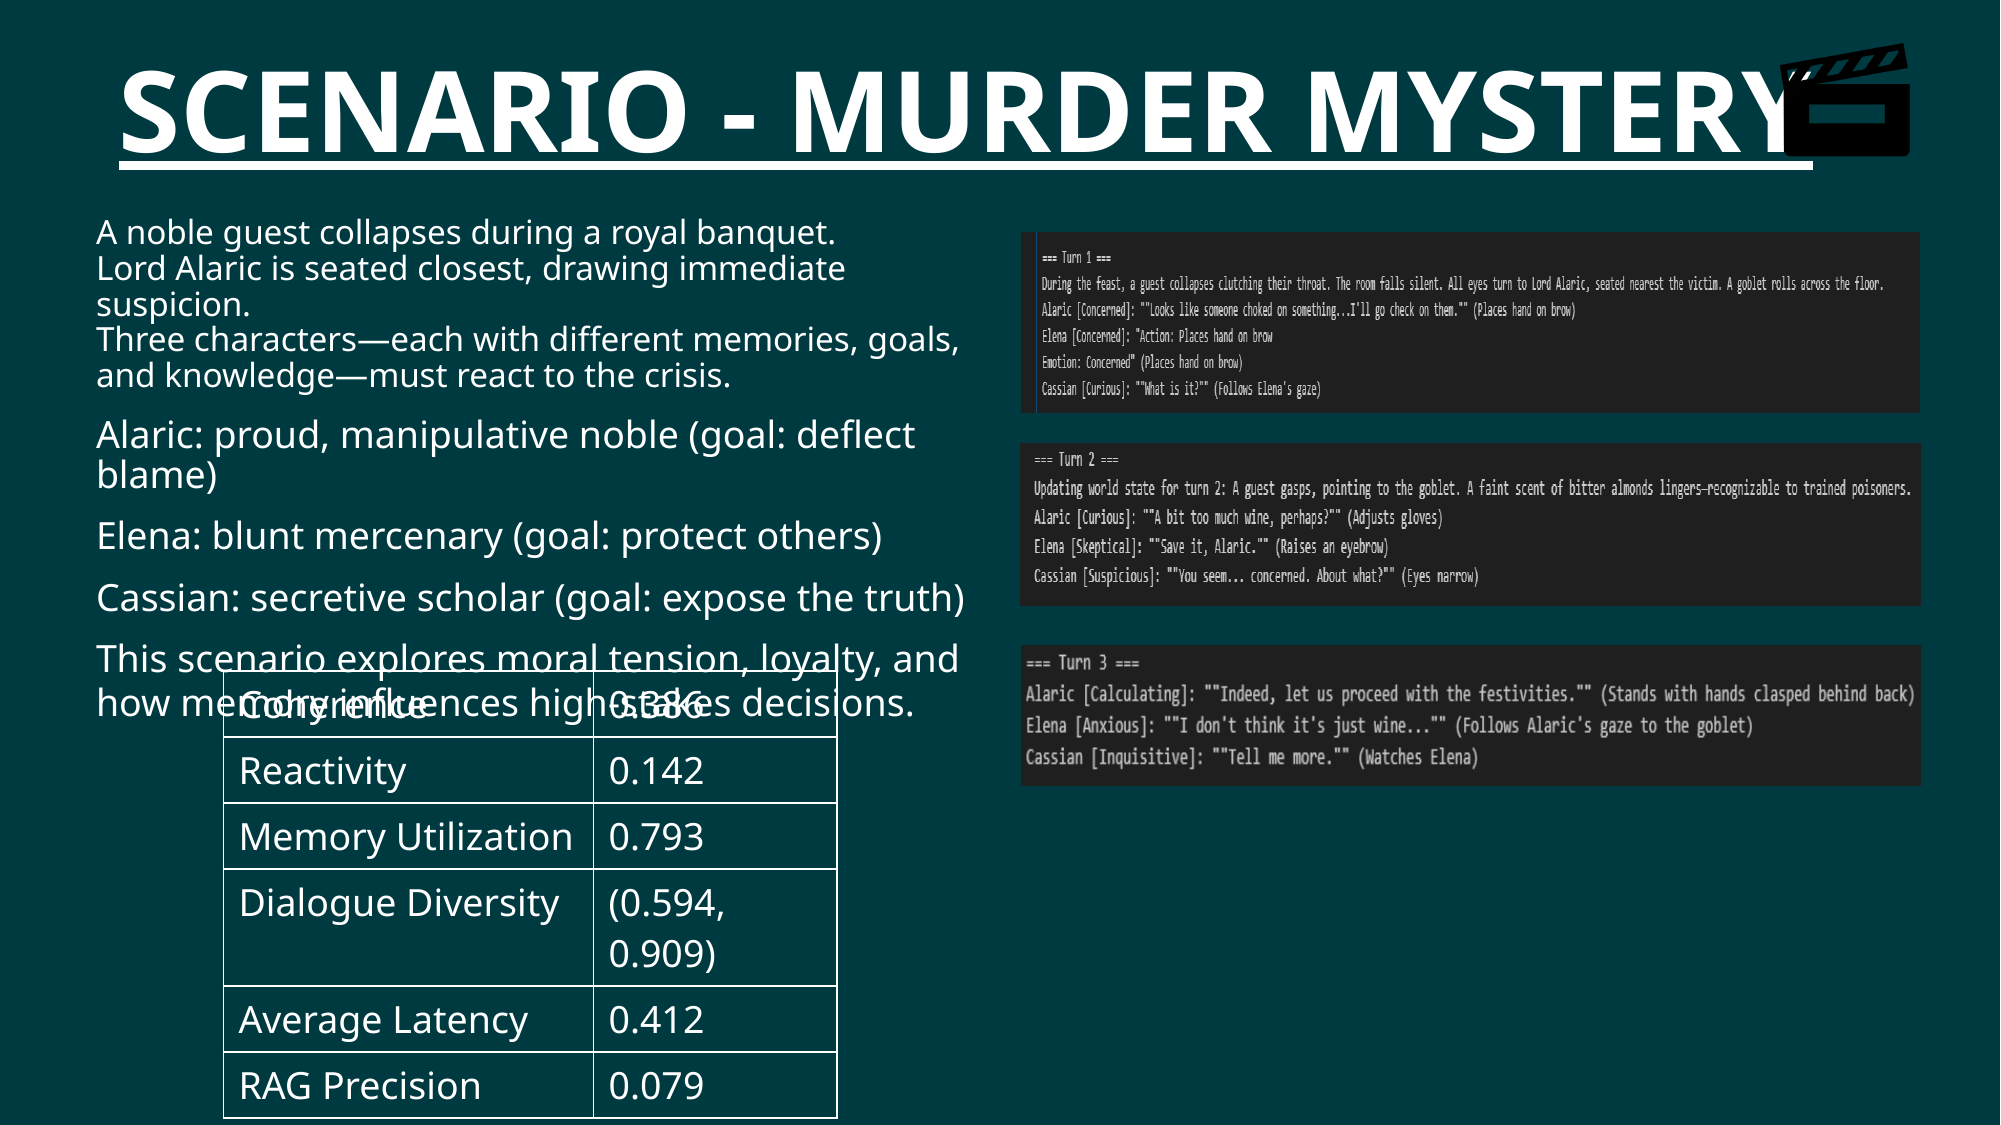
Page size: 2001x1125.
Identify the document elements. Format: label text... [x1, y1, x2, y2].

table_cell 0.412 [594, 987, 836, 1051]
table_cell Memory Utilization [224, 804, 593, 868]
table_cell 0.142 [594, 738, 836, 802]
picture [1021, 645, 1921, 786]
picture [1020, 443, 1921, 606]
table_cell 0.079 [594, 1053, 836, 1117]
table_cell 0.793 [594, 804, 836, 868]
table_cell (0.594, 0.909) [594, 870, 836, 985]
table_header Coherence [224, 672, 593, 736]
picture [1769, 24, 1920, 175]
table_cell Reactivity [224, 738, 593, 802]
title Scenario - Murder Mystery [103, 48, 1896, 234]
picture [1021, 232, 1920, 413]
table_header 0.386 [594, 672, 836, 736]
table_cell RAG Precision [224, 1053, 593, 1117]
list A noble guest collapses during a royal banquet. Lord Alaric is seated closest, drawing immediate suspicion. Three characters—each with different memories, goals, and knowledge—must react to the crisis. Alaric: proud, manipulative noble (goal: deflect blame) Elena: blunt mercenary (goal: protect others) Cassian: secretive scholar (goal: expose the truth) This scenario explores moral tension, loyalty, and how memory influences high-stakes decisions. [81, 208, 1001, 1076]
table_cell Average Latency [224, 987, 593, 1051]
table_cell Dialogue Diversity [224, 870, 593, 985]
